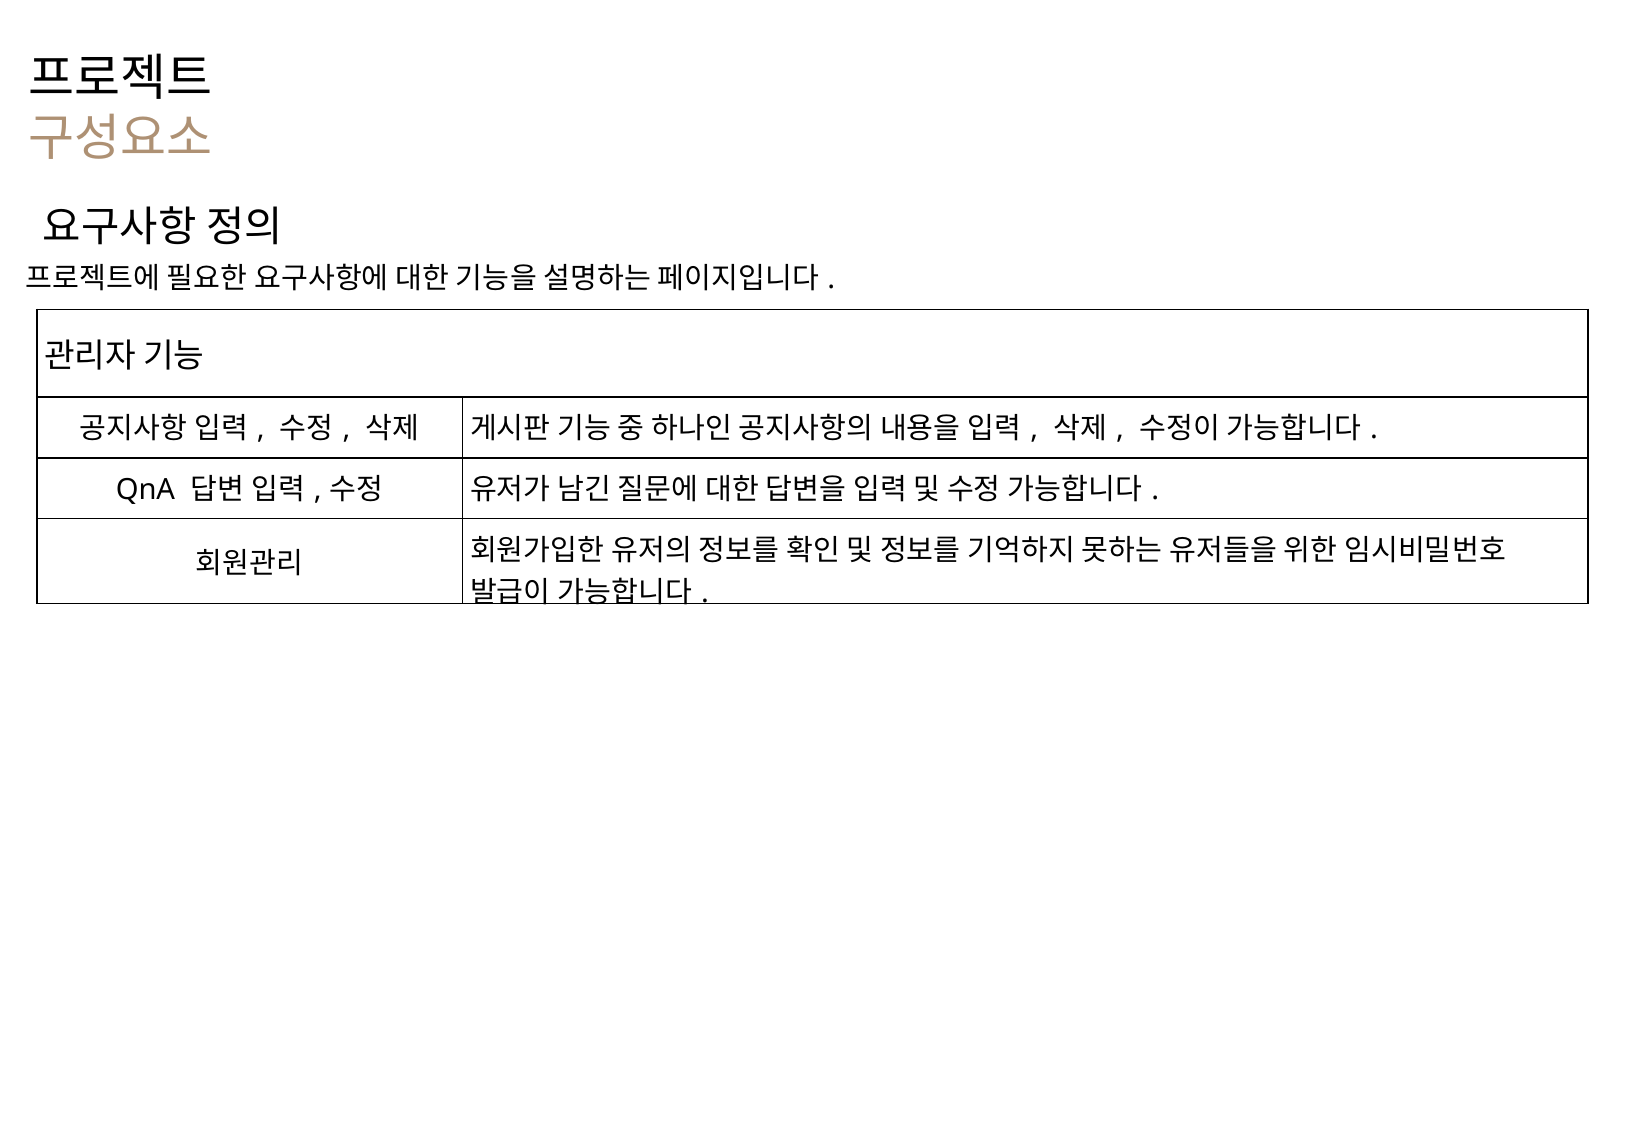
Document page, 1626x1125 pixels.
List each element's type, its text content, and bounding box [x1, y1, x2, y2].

table_cell 게시판 기능 중 하나인 공지사항의 내용을 입력, 삭제, 수정이 가능합니다. [463, 398, 1587, 457]
table_cell 유저가 남긴 질문에 대한 답변을 입력 및 수정 가능합니다. [463, 459, 1587, 518]
text_box 프로젝트에 필요한 요구사항에 대한 기능을 설명하는 페이지입니다. [17, 251, 843, 302]
table_cell 회원관리 [38, 519, 462, 603]
table_cell 공지사항 입력, 수정, 삭제 [38, 398, 462, 457]
table_header 관리자 기능 [38, 310, 1587, 396]
table_cell QnA 답변 입력,수정 [38, 459, 462, 518]
text_box 요구사항 정의 [35, 191, 593, 251]
text_box 프로젝트 구성요소 [21, 37, 221, 173]
table_cell 회원가입한 유저의 정보를 확인 및 정보를 기억하지 못하는 유저들을 위한 임시비밀번호 발급이 가능합니다. [463, 519, 1587, 603]
